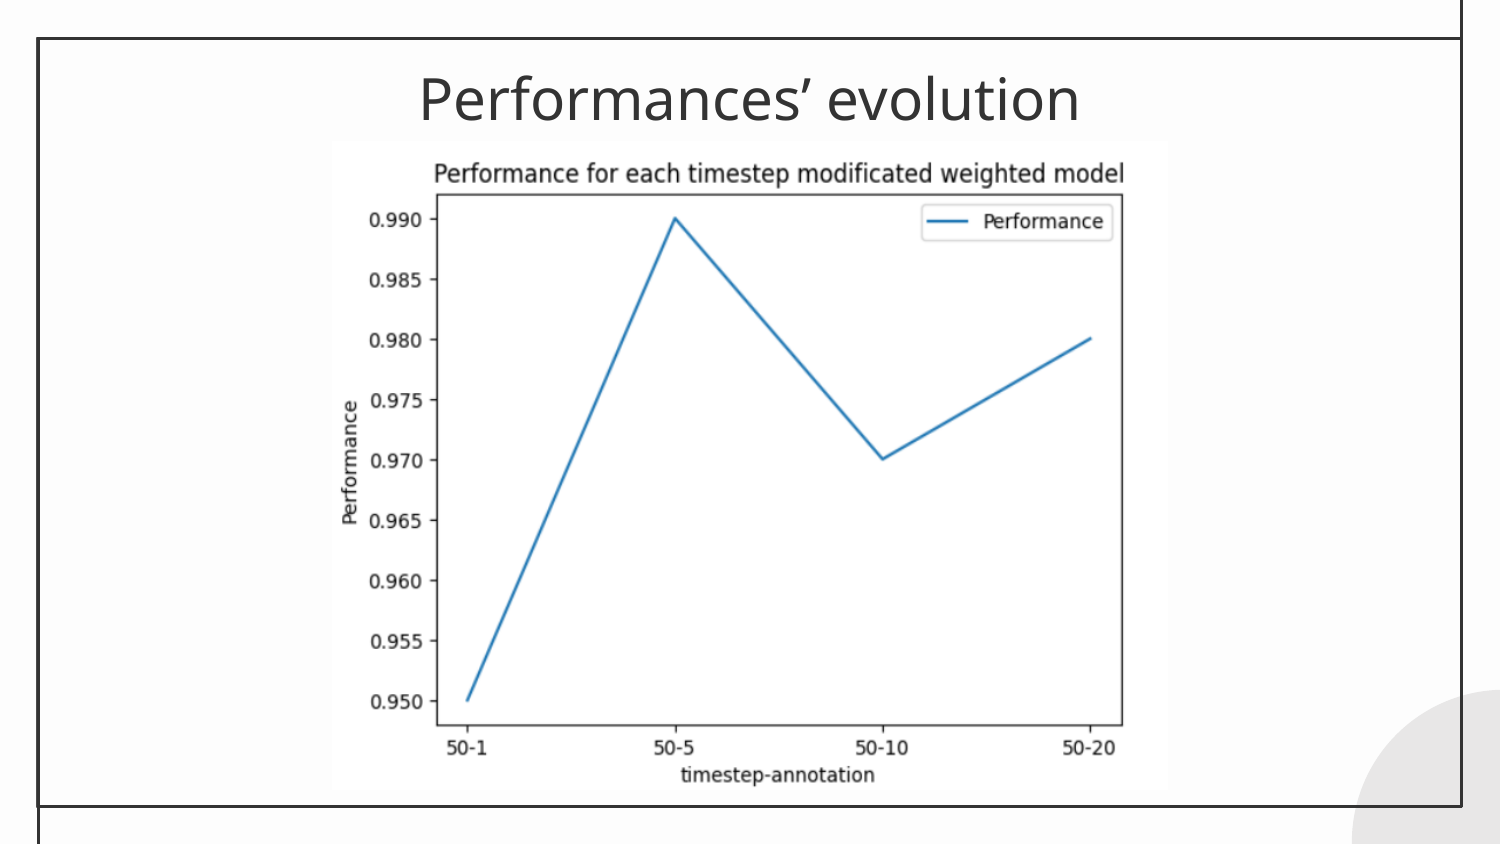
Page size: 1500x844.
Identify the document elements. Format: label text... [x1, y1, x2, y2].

picture [331, 141, 1169, 790]
title Performances’ evolution [118, 47, 1382, 142]
